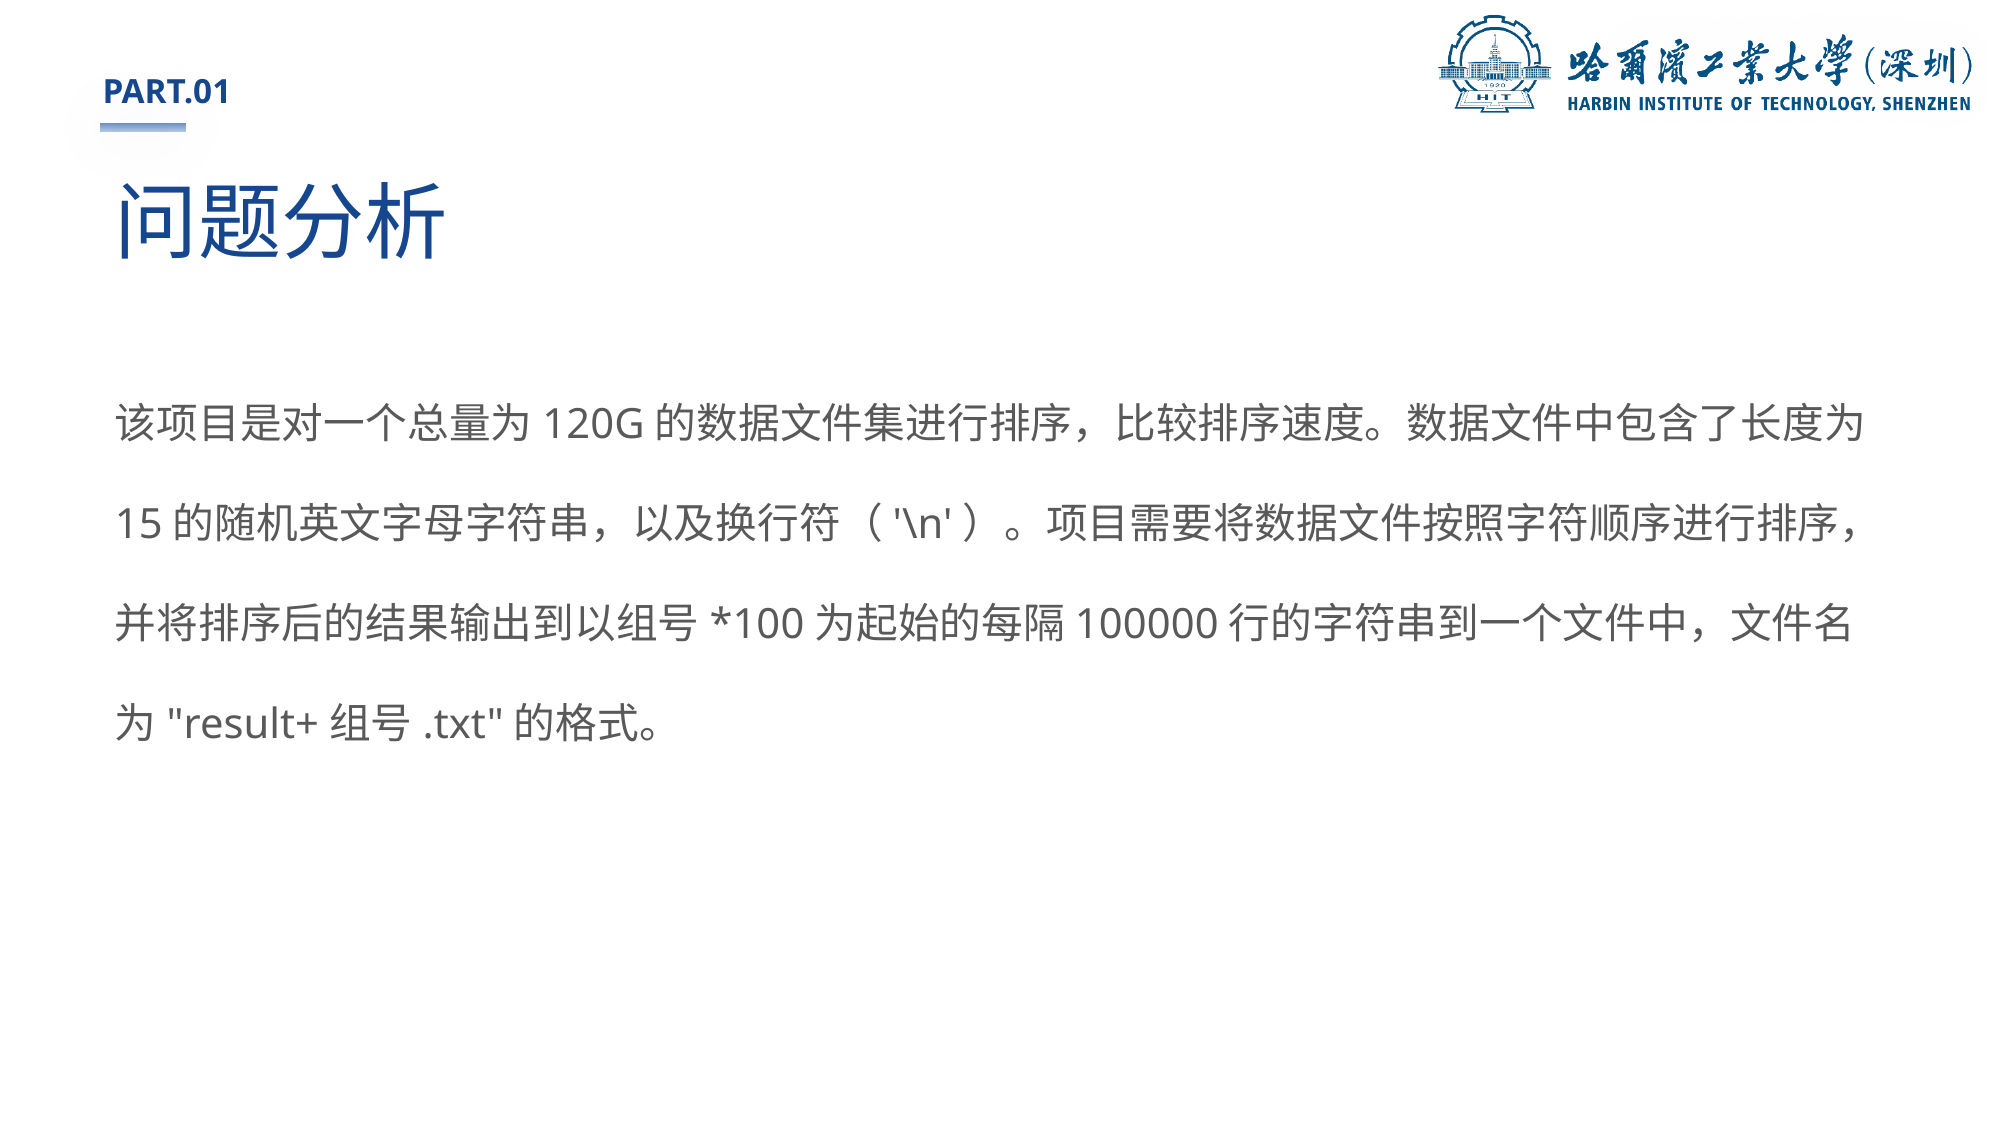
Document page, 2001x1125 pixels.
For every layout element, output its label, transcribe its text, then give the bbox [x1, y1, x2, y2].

picture [1420, 0, 1989, 150]
text_box [99, 123, 186, 132]
text_box 问题分析 [100, 162, 1662, 277]
text_box 该项目是对一个总量为120G的数据文件集进行排序，比较排序速度。数据文件中包含了长度为15的随机英文字母字符串，以及换行符（'\n'）。项目需要将数据文件按照字符顺序进行排序，并将排序后的结果输出到以组号*100为起始的每隔100000行的字符串到一个文件中，文件名为"result+组号.txt"的格式。 [100, 339, 1935, 855]
text_box PART.01 [87, 62, 351, 117]
